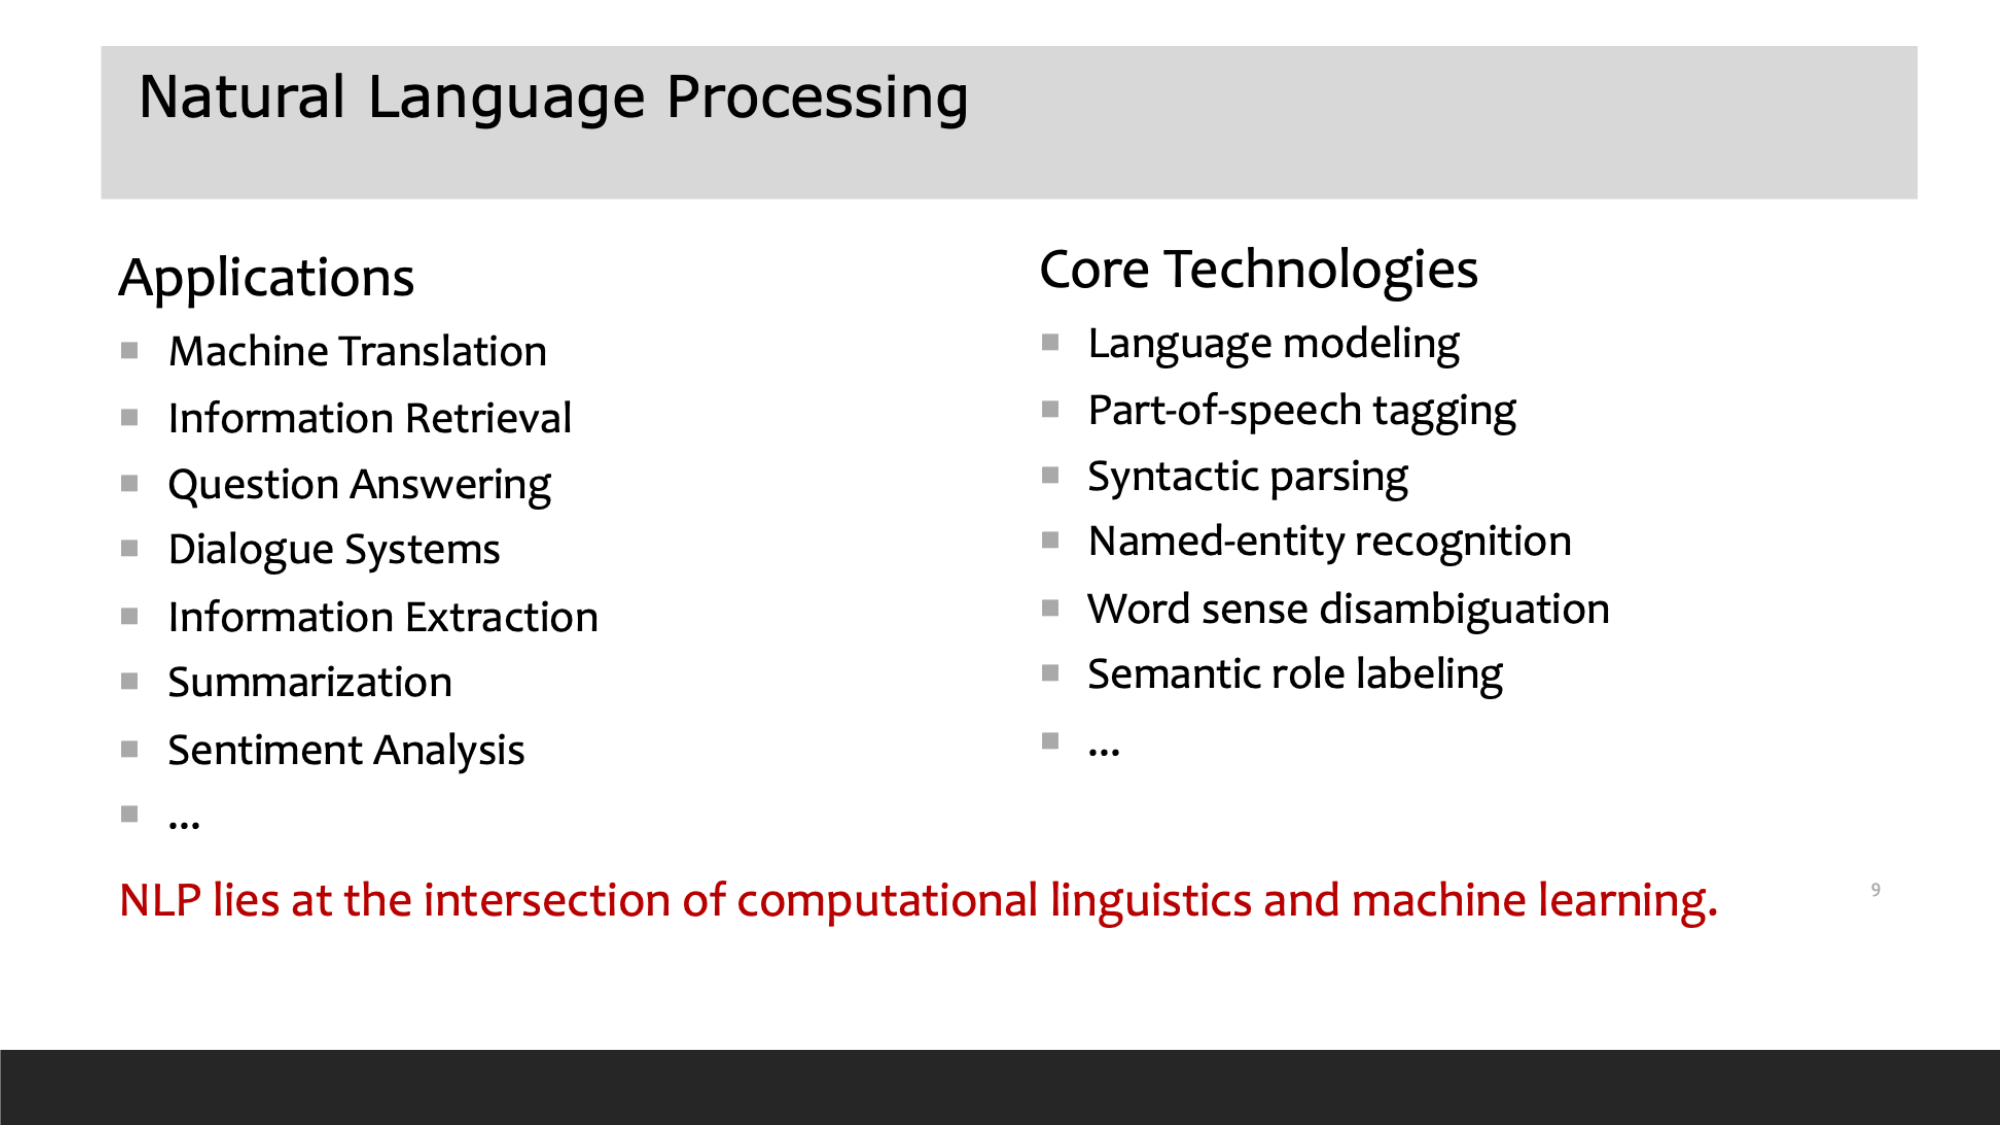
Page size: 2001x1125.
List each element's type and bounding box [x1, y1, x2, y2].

list [46, 46, 1964, 998]
